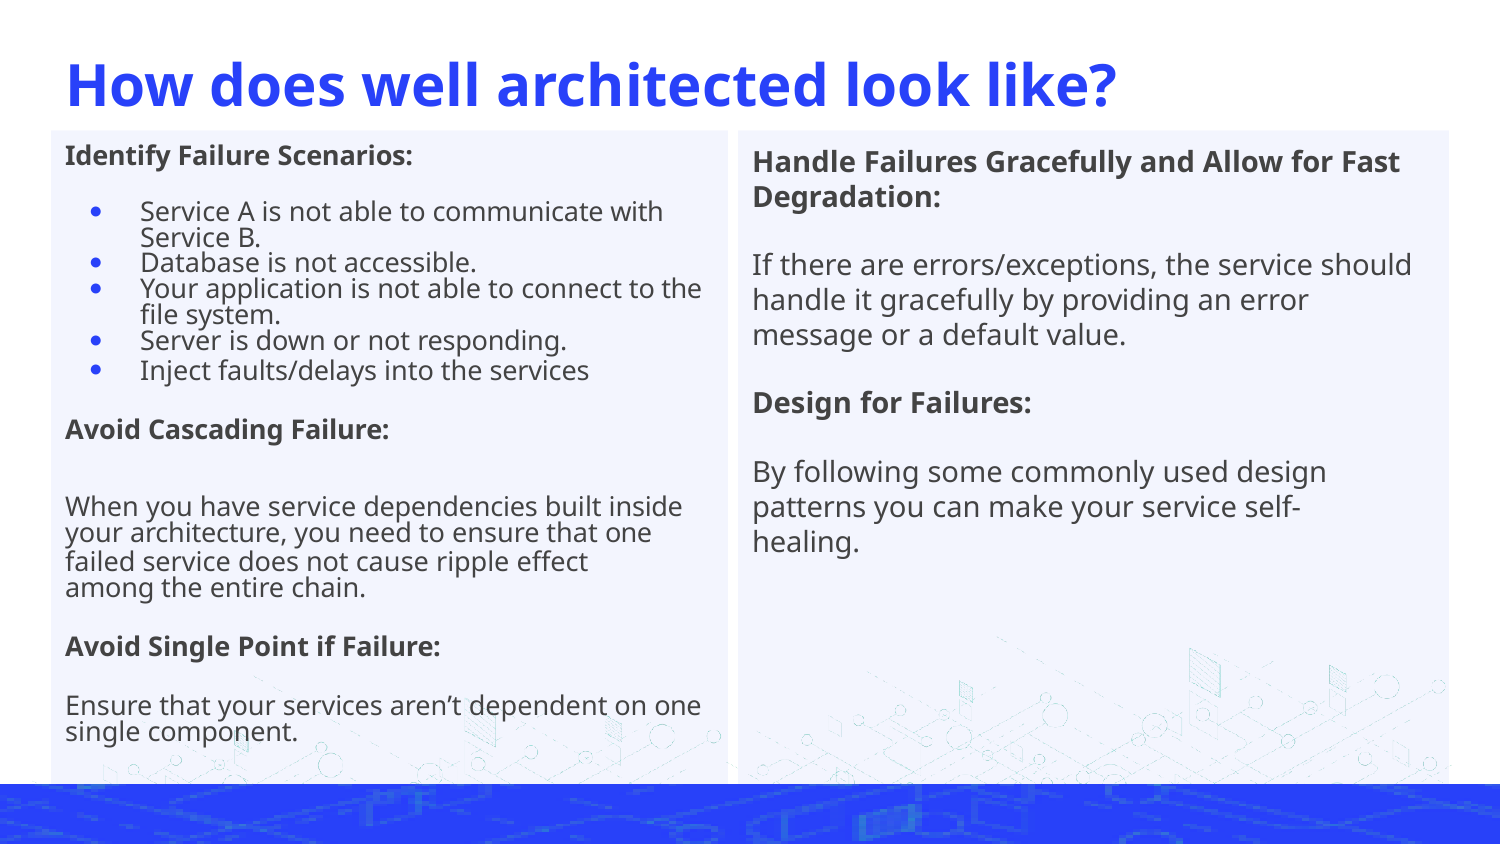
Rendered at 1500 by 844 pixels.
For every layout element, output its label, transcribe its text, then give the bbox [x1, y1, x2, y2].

picture [0, 635, 1500, 844]
title How does well architected look like? [63, 46, 1340, 190]
text_box [738, 130, 1449, 782]
text_box [51, 130, 728, 782]
text_box Identify Failure Scenarios: Service A is not able to communicate with Service B. Database is not accessible. Your application is not able to connect to the file system. Server is down or not responding. Inject faults/delays into the services Avoid Cascading Failure: When you have service dependencies built inside your architecture, you need to ensure that one failed service does not cause ripple effect among the entire chain. Avoid Single Point if Failure: Ensure that your services aren’t dependent on one single component. [63, 136, 704, 747]
text_box Handle Failures Gracefully and Allow for Fast Degradation: If there are errors/exceptions, the service should handle it gracefully by providing an error message or a default value. Design for Failures: By following some commonly used design patterns you can make your service self-healing. [750, 141, 1435, 558]
